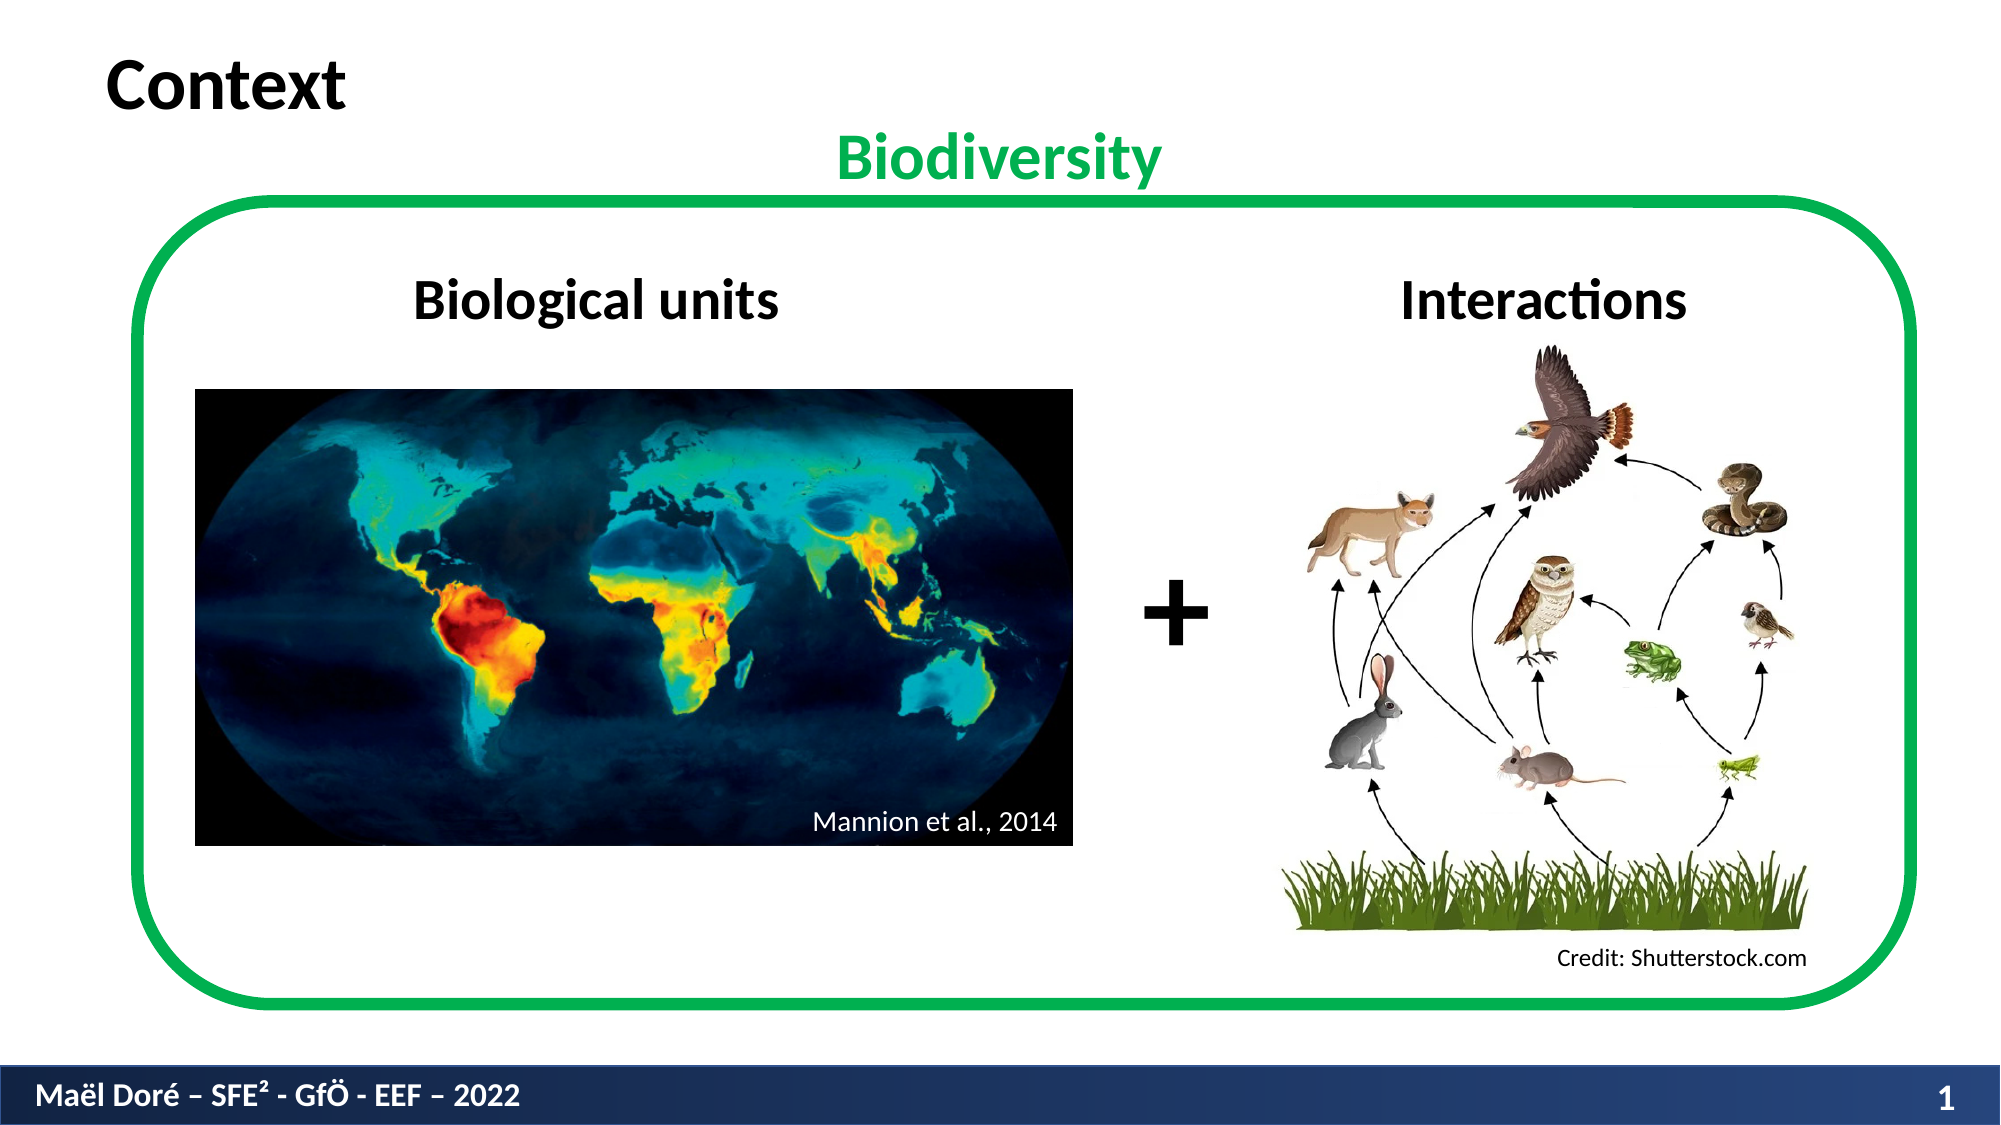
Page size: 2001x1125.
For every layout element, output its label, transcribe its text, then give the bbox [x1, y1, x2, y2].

text_box [136, 200, 1912, 1006]
text_box + [1120, 512, 1233, 692]
text_box Credit: Shutterstock.com [1542, 934, 1852, 980]
text_box [1992, 1065, 2000, 1125]
text_box Context [91, 26, 1966, 132]
picture [195, 389, 1073, 846]
text_box Interactions [1349, 253, 1740, 339]
text_box Maël Doré – SFE² - GfÖ - EEF – 2022 [20, 1065, 666, 1120]
picture [1253, 339, 1834, 936]
text_box [0, 1065, 1921, 1125]
text_box Biological units [318, 253, 874, 339]
text_box 1 [1921, 1065, 1992, 1125]
text_box Biodiversity [808, 132, 1192, 201]
